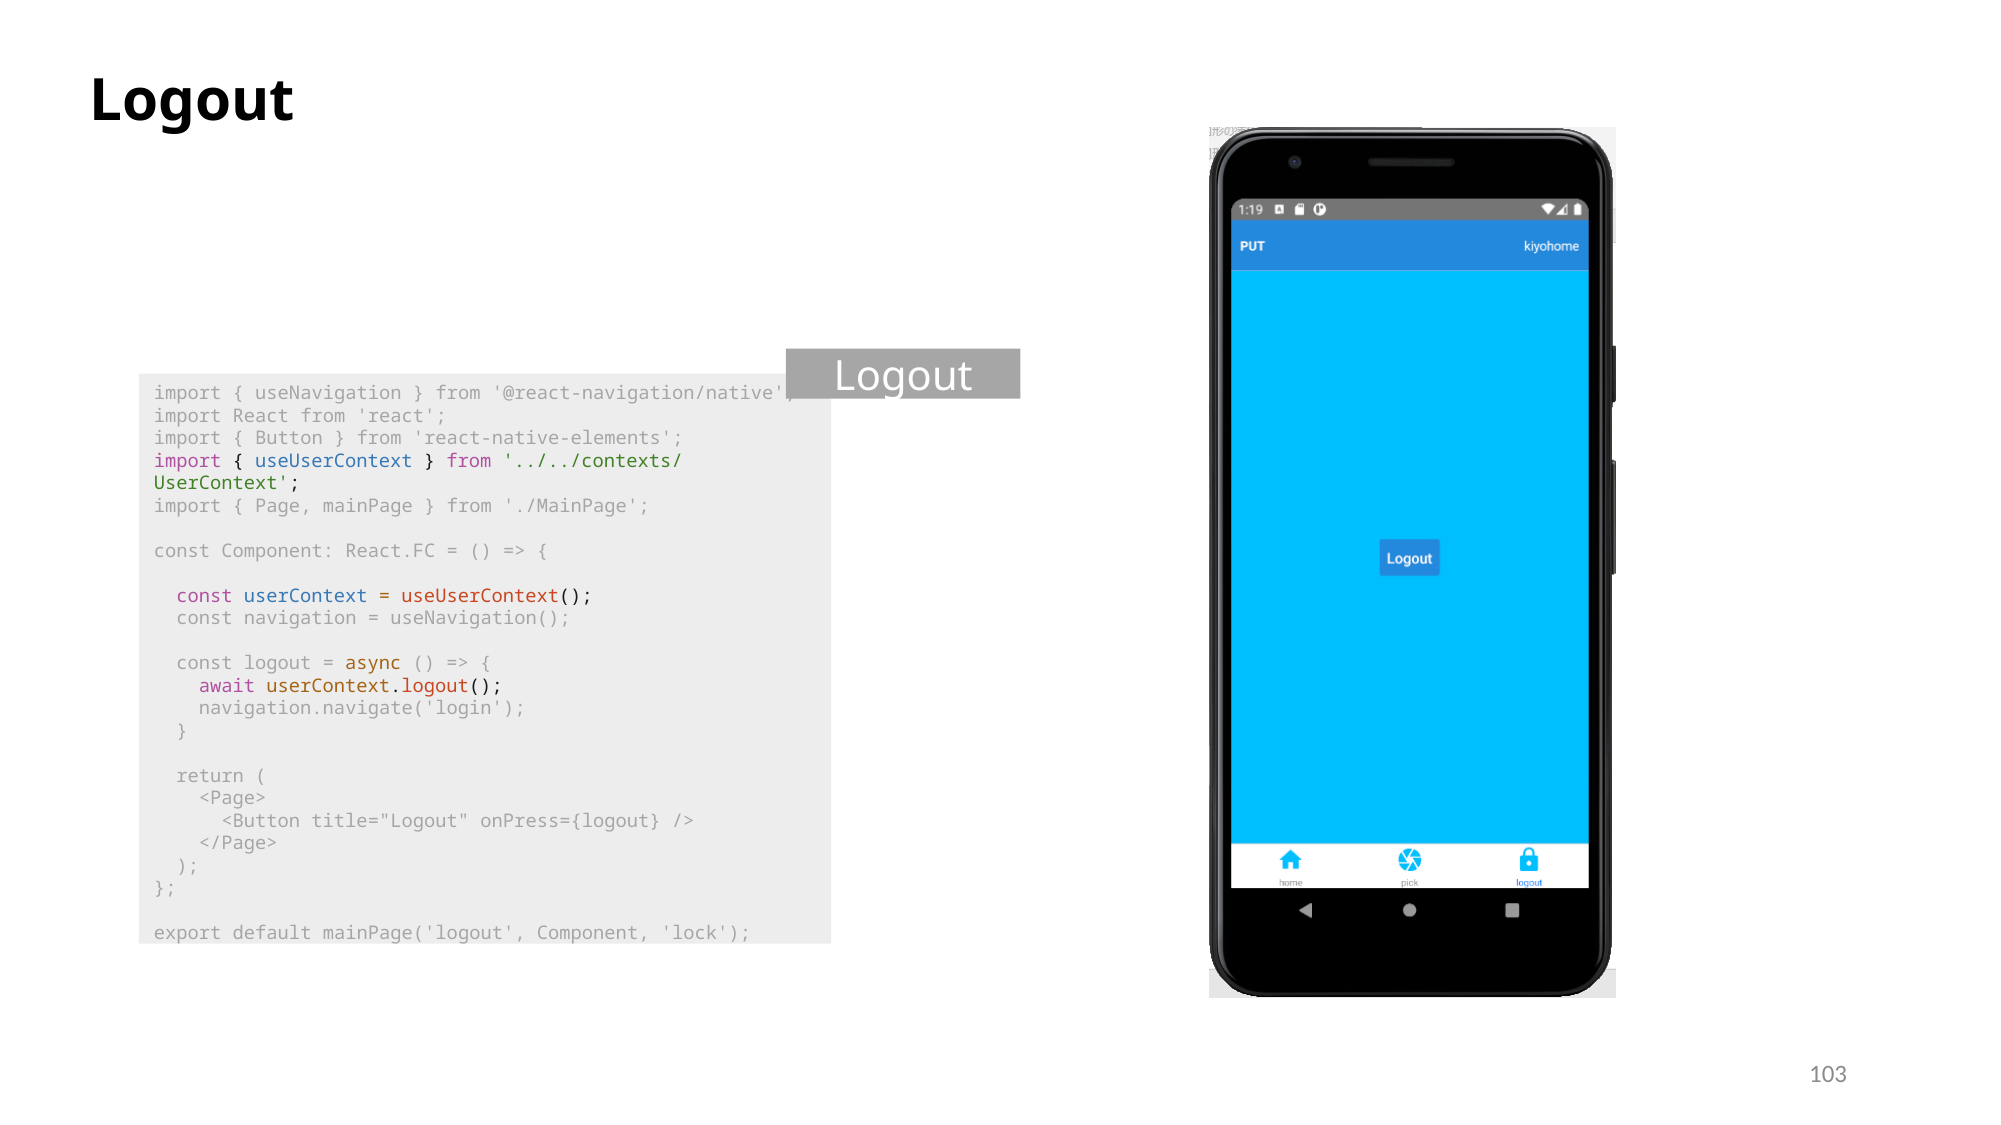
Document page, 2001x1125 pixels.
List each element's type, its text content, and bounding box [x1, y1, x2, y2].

slide_number 103 [1412, 1042, 1863, 1103]
text_box Logout [785, 348, 1021, 399]
picture [1209, 127, 1616, 998]
text_box import { useNavigation } from '@react-navigation/native'; import React from 'react'; import { Button } from 'react-native-elements'; import { useUserContext } from '../../contexts/UserContext'; import { Page, mainPage } from './MainPage'; const Component: React.FC = () => { const userContext = useUserContext(); const navigation = useNavigation(); const logout = async () => { await userContext.logout(); navigation.navigate('login'); } return ( <Page> <Button title="Logout" onPress={logout} /> </Page> ); }; export default mainPage('logout', Component, 'lock'); [138, 373, 832, 944]
text_box Logout [74, 54, 1454, 140]
